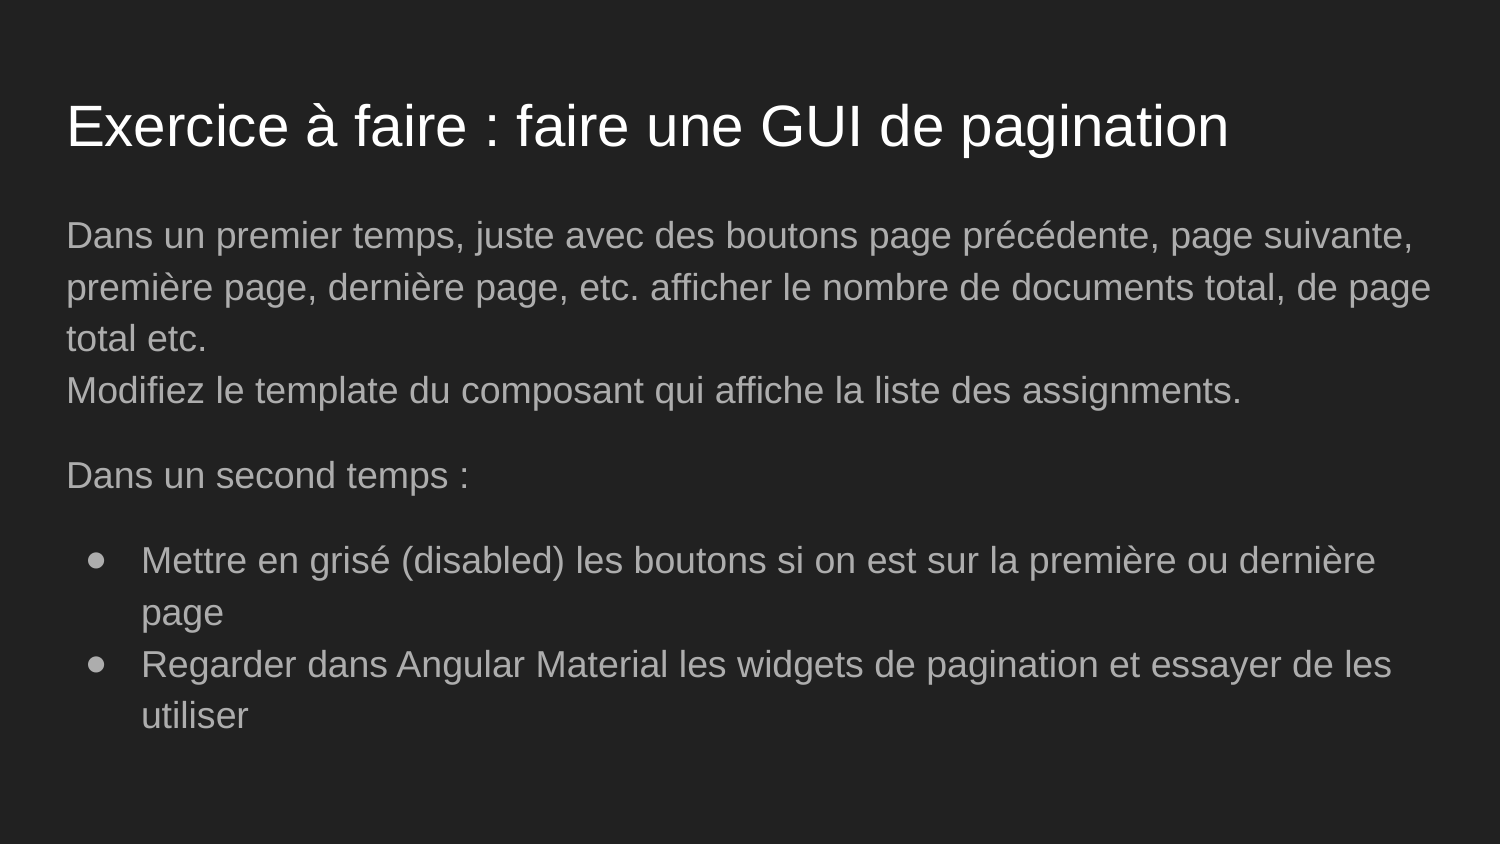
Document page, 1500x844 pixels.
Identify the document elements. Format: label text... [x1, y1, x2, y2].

title Exercice à faire : faire une GUI de pagination [51, 72, 1449, 167]
list Dans un premier temps, juste avec des boutons page précédente, page suivante, première page, dernière page, etc. afficher le nombre de documents total, de page total etc. Modifiez le template du composant qui affiche la liste des assignments. Dans un second temps : Mettre en grisé (disabled) les boutons si on est sur la première ou dernière page Regarder dans Angular Material les widgets de pagination et essayer de les utiliser [51, 189, 1449, 750]
